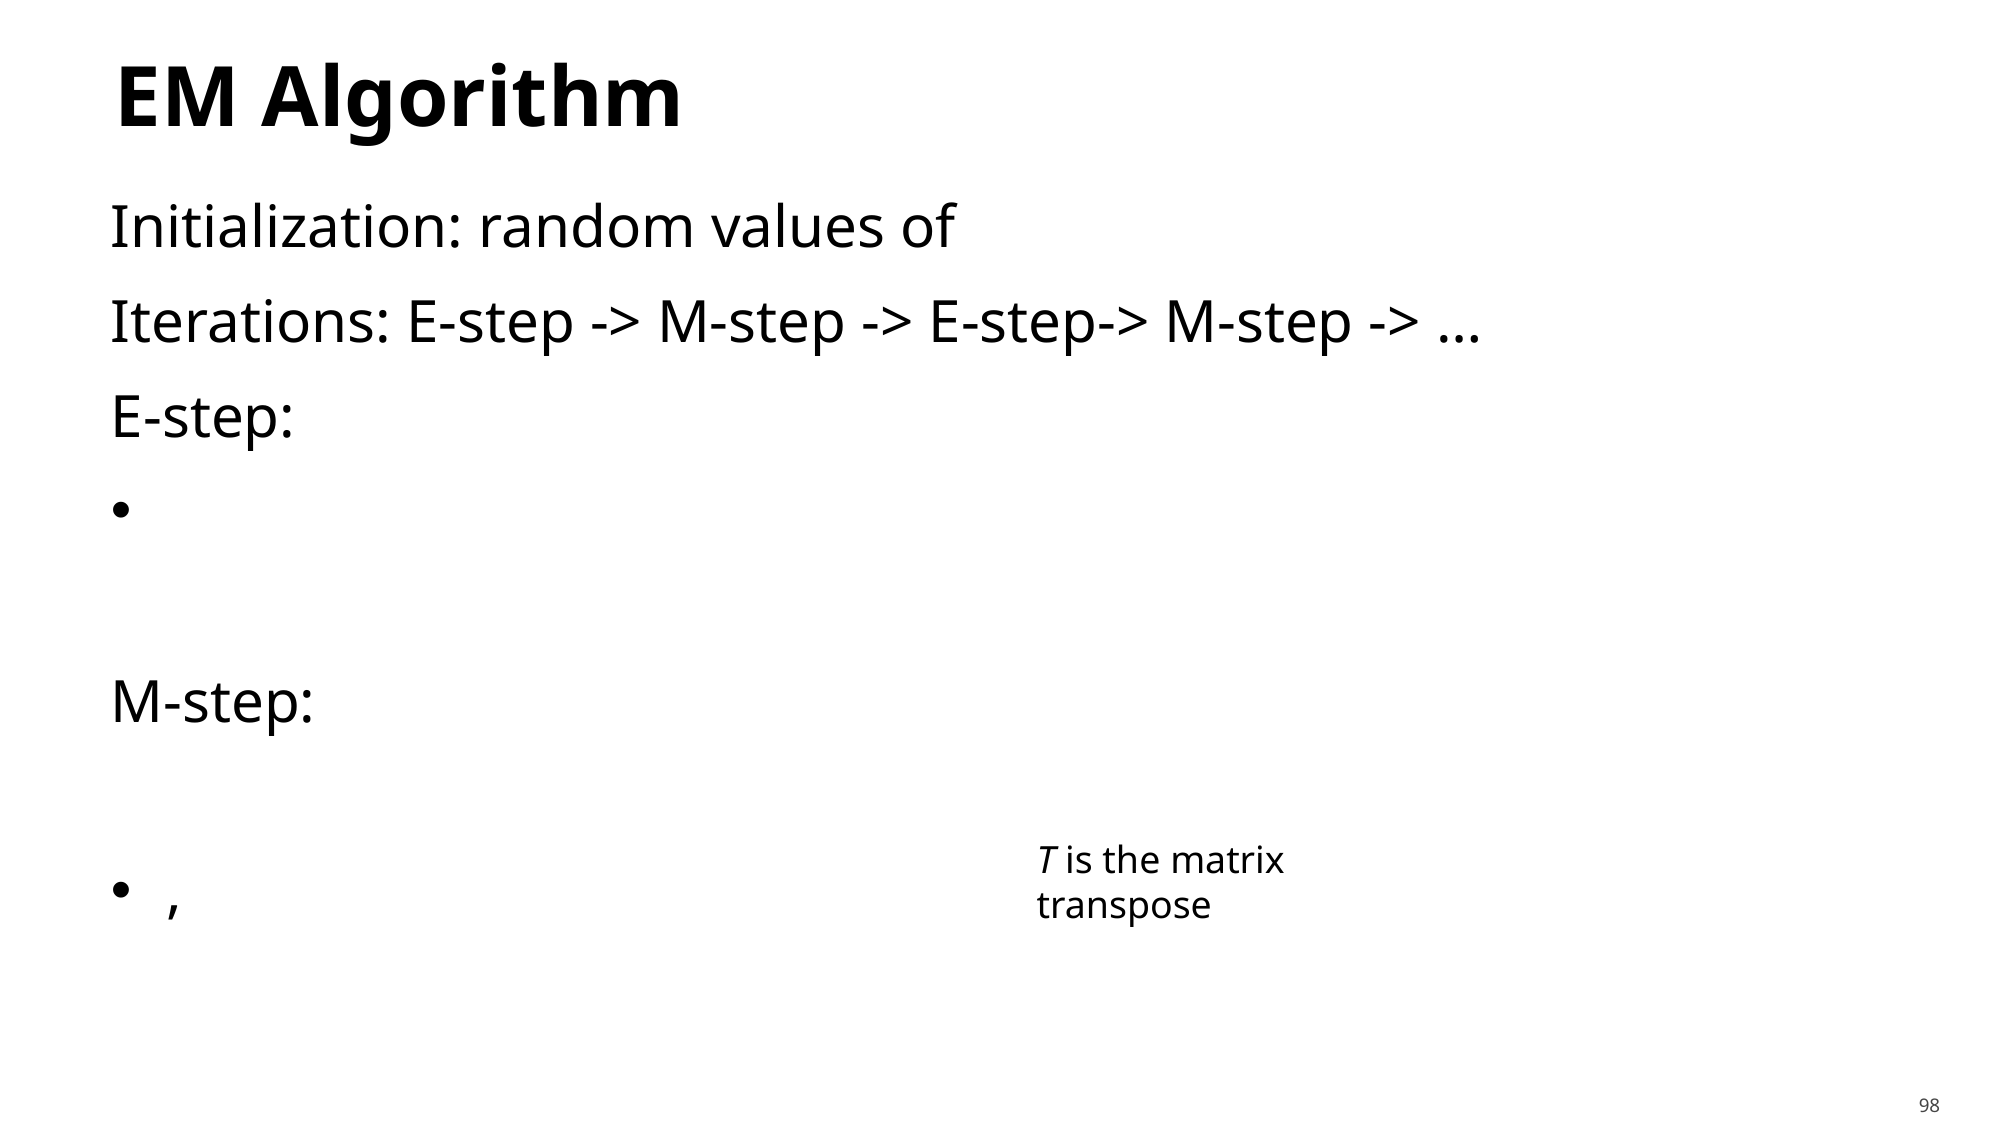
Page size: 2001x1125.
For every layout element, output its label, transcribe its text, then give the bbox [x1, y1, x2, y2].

slide_number 98 [1794, 1080, 1955, 1125]
title EM Algorithm [99, 12, 1900, 175]
text_box T is the matrix transpose [1021, 828, 1453, 934]
